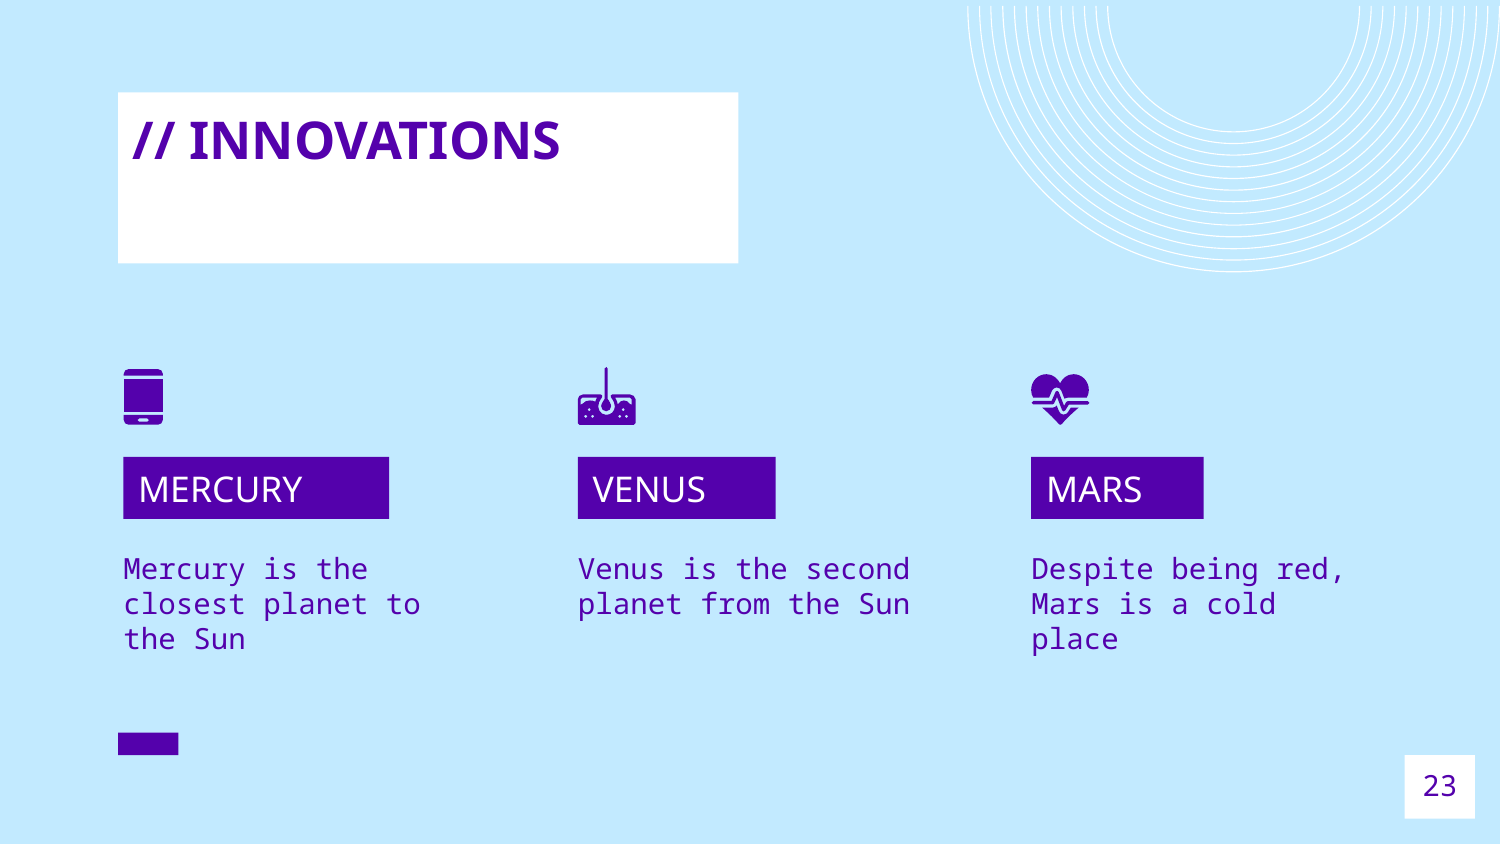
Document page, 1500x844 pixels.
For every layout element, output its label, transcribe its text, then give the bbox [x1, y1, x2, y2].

title VENUS [577, 456, 776, 519]
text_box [577, 366, 636, 425]
title MERCURY [123, 456, 390, 519]
title // INNOVATIONS [118, 92, 739, 264]
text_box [123, 368, 164, 425]
subtitle Mercury is the closest planet to the Sun [123, 550, 468, 669]
slide_number 23 [1404, 755, 1475, 819]
subtitle Venus is the second planet from the Sun [577, 550, 923, 669]
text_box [1030, 373, 1090, 425]
title MARS [1031, 456, 1204, 519]
subtitle Despite being red, Mars is a cold place [1031, 550, 1376, 669]
